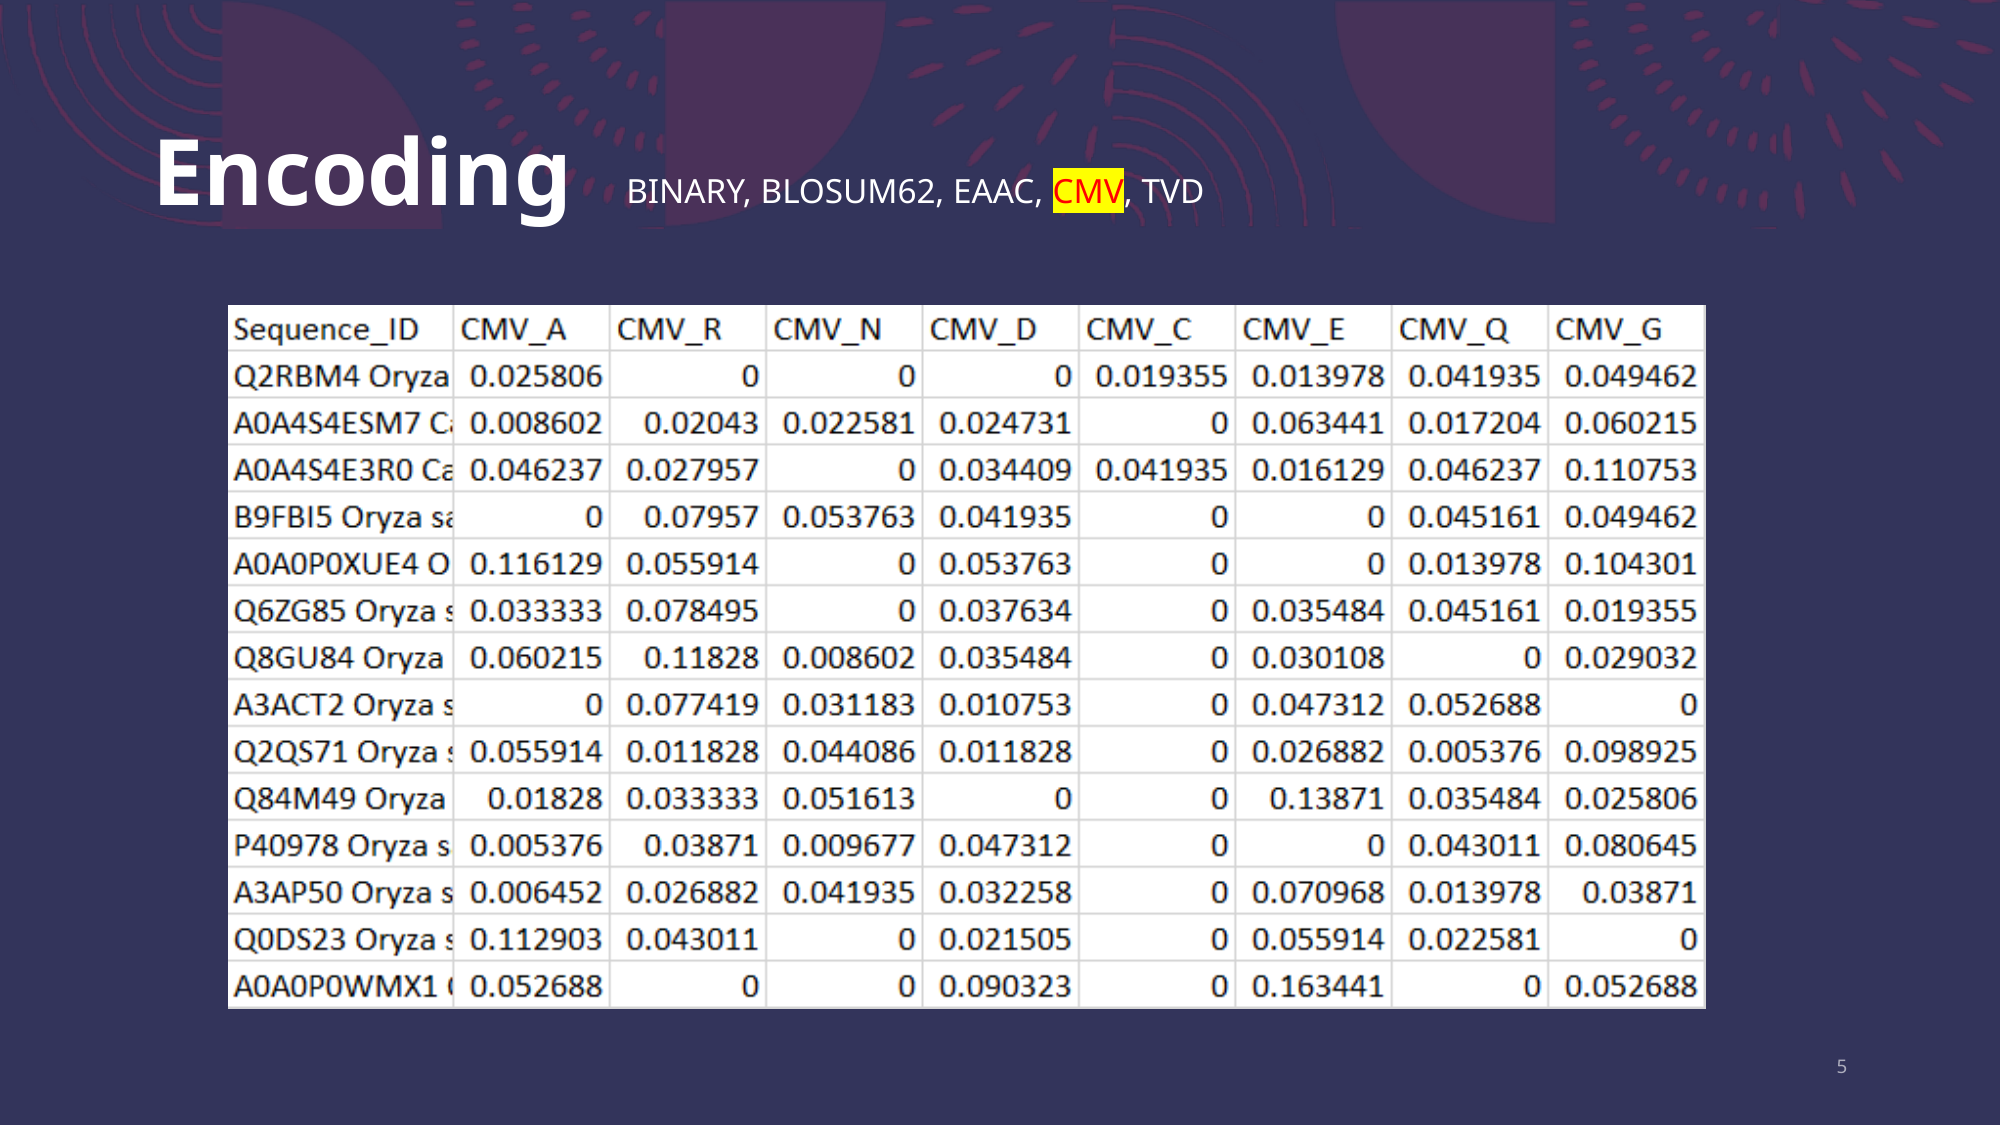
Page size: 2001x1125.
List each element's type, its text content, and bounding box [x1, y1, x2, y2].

title Encoding [137, 60, 1863, 278]
slide_number 5 [1412, 1037, 1863, 1098]
picture [228, 305, 1706, 1009]
